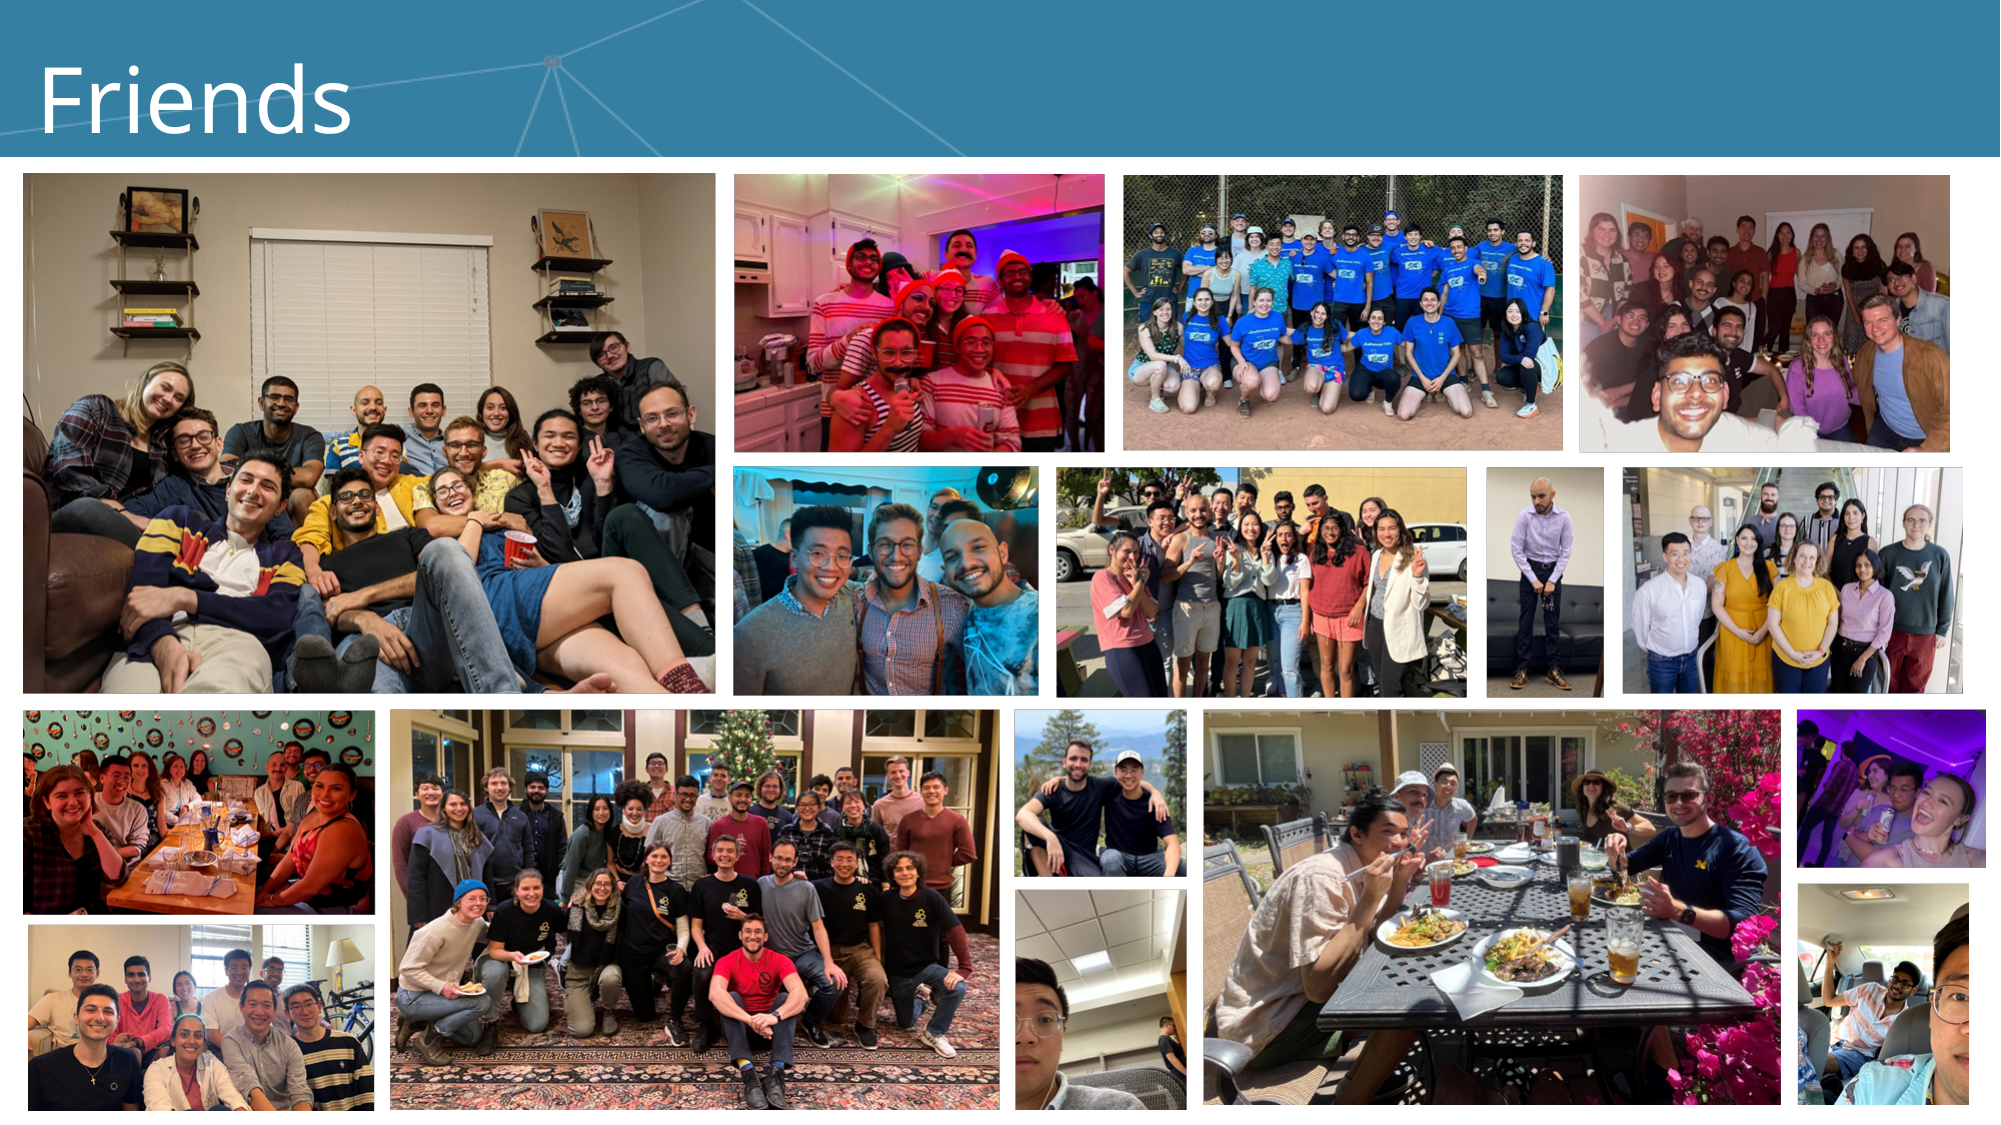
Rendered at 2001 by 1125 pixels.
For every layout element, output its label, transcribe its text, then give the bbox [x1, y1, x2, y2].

text_box Friends [21, 22, 1747, 154]
picture [23, 173, 1986, 1111]
